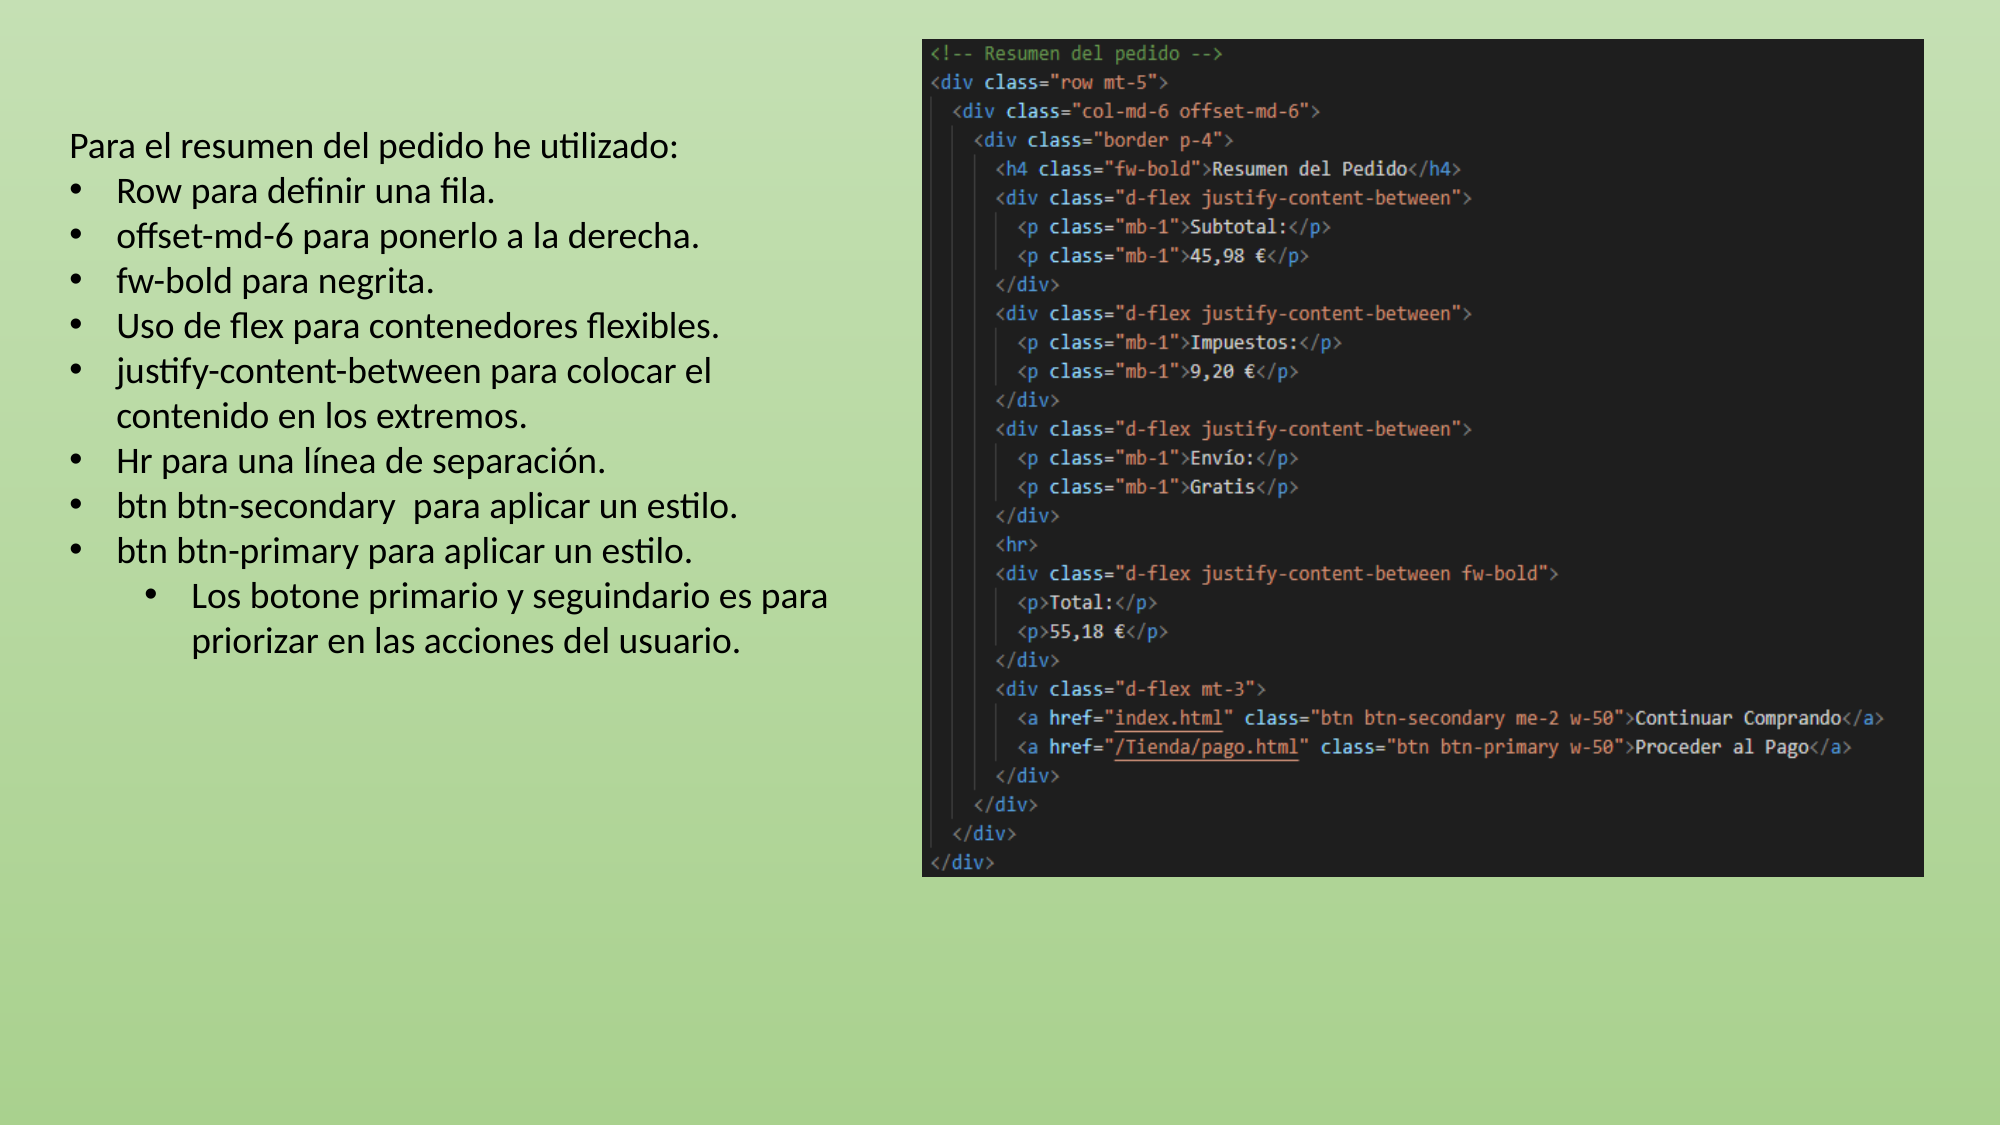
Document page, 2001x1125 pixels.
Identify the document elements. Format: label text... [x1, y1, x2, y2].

picture [922, 39, 1924, 877]
text_box Para el resumen del pedido he utilizado: Row para definir una fila. offset-md-6 para ponerlo a la derecha. fw-bold para negrita. Uso de flex para contenedores flexibles. justify-content-between para colocar el contenido en los extremos. Hr para una línea de separación. btn btn-secondary para aplicar un estilo. btn btn-primary para aplicar un estilo. Los botone primario y seguindario es para priorizar en las acciones del usuario. [54, 113, 858, 894]
